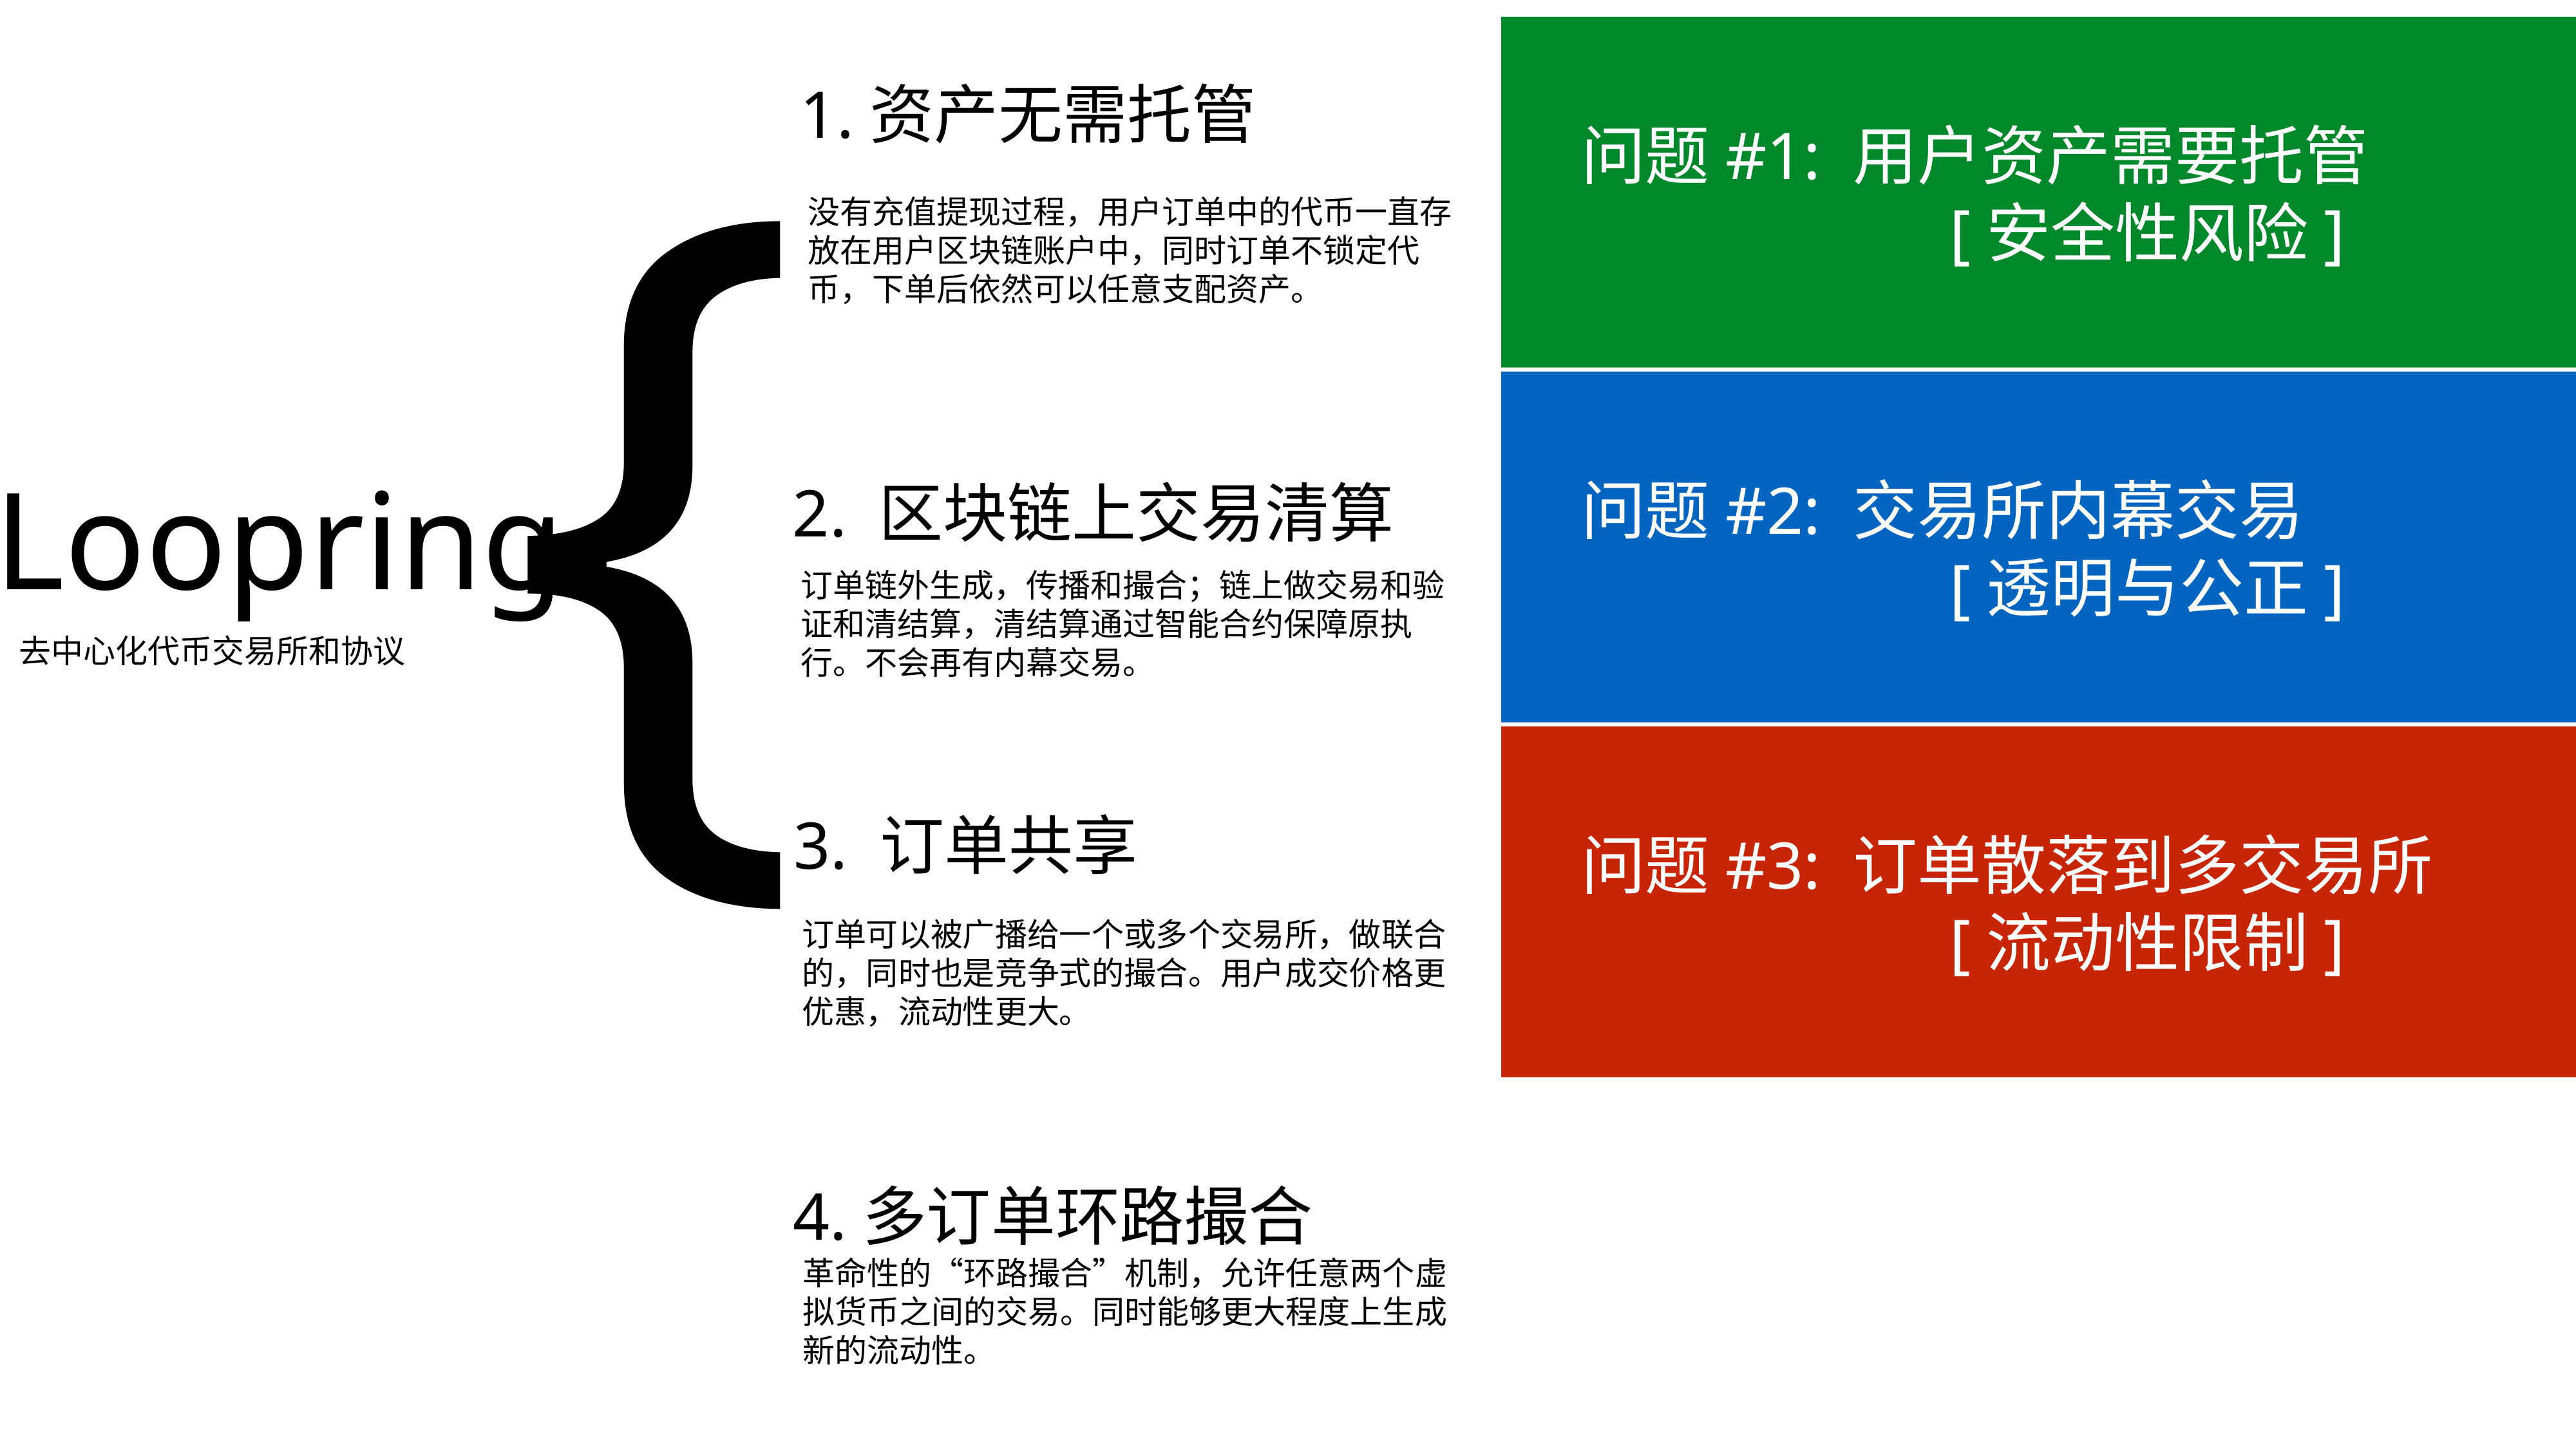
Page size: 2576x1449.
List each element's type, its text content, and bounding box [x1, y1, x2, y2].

text_box 问题#1: 用户资产需要托管 [安全性风险] [1501, 17, 2576, 368]
text_box 问题#3: 订单散落到多交易所 [流动性限制] [1501, 726, 2576, 1077]
text_box 问题#2: 交易所内幕交易 [透明与公正] [1501, 372, 2576, 723]
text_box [4, 439, 555, 680]
text_box { [498, 0, 813, 951]
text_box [792, 42, 1471, 342]
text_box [791, 1161, 1467, 1385]
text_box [791, 458, 1465, 697]
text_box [792, 791, 1466, 1046]
